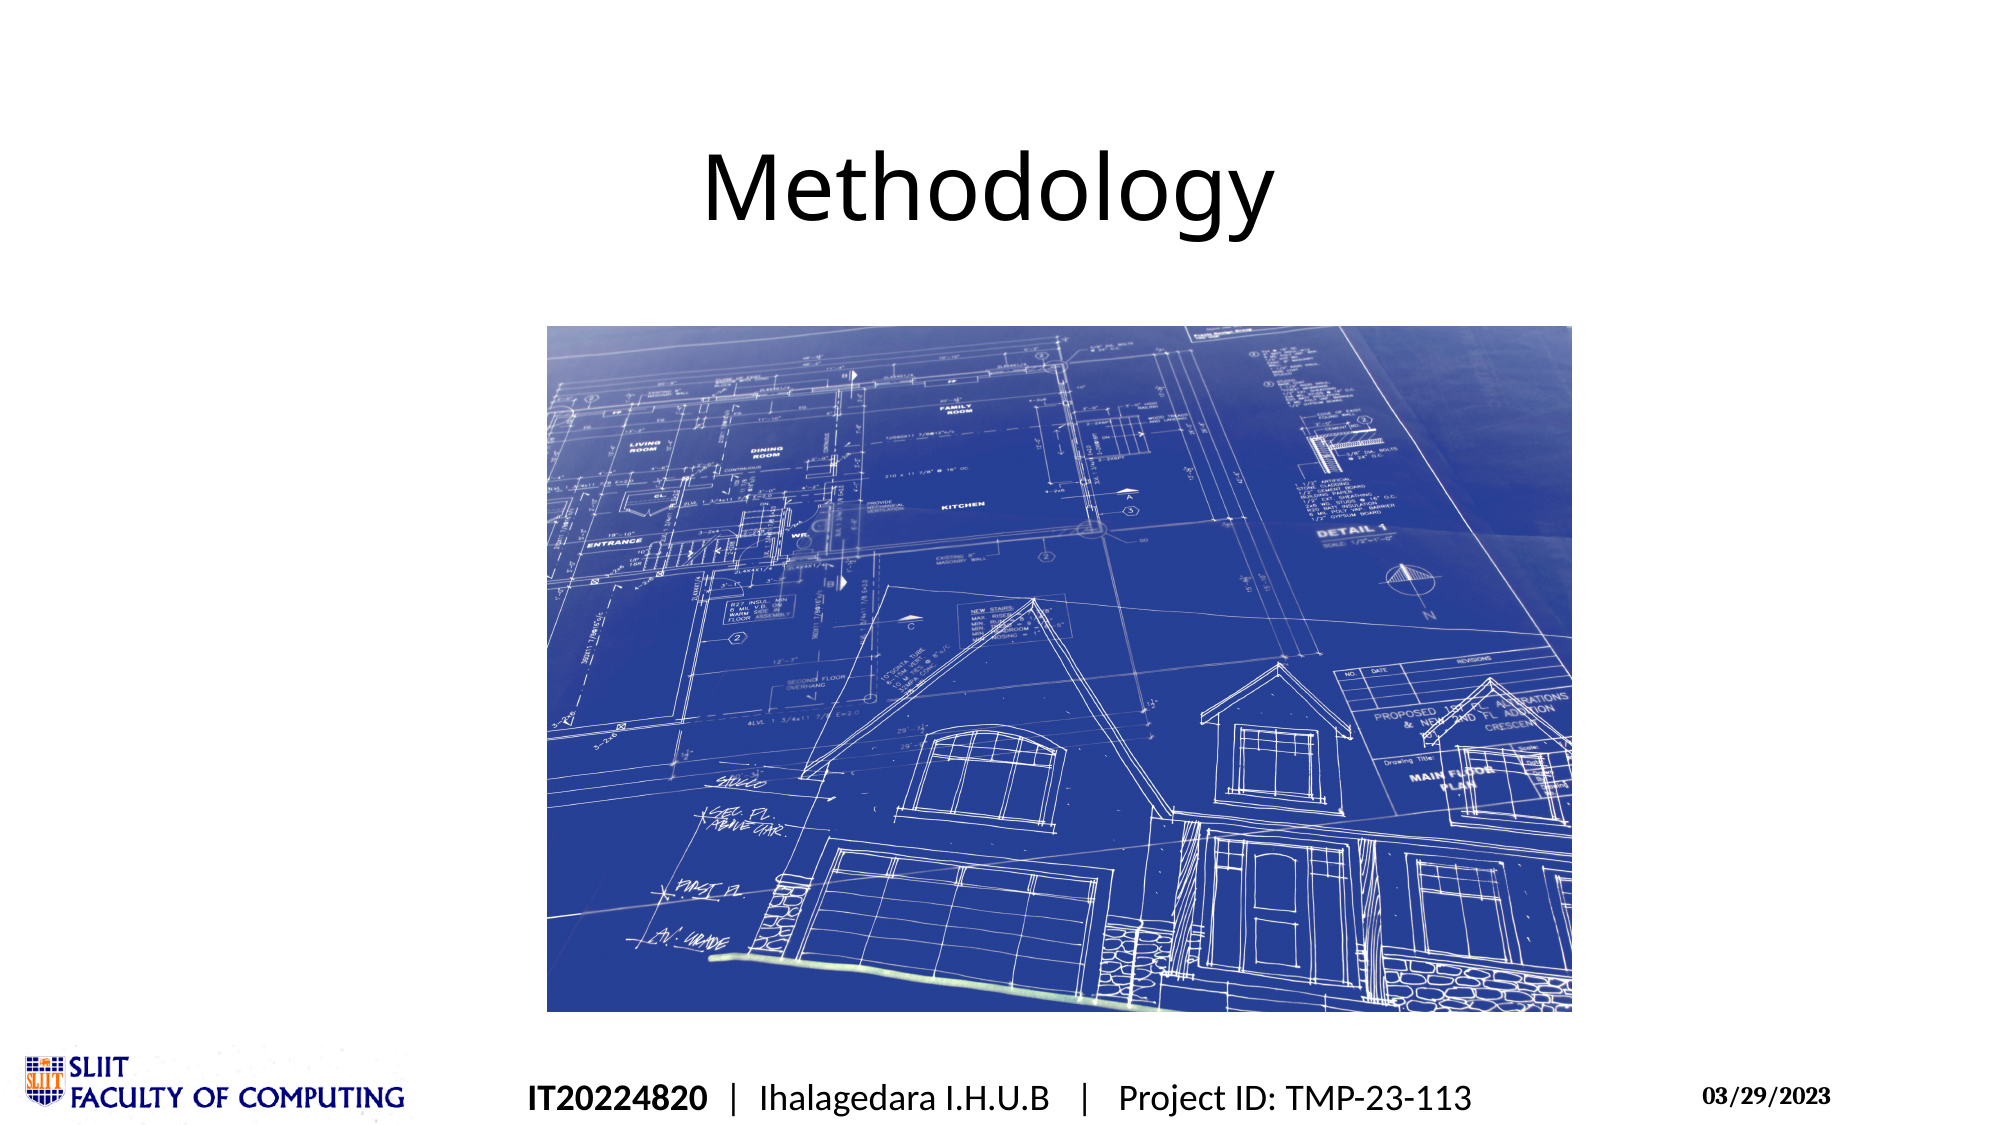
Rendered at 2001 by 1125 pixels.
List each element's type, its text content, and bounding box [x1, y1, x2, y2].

title Methodology [137, 82, 1863, 300]
picture [547, 326, 1572, 1013]
text_box 03/29/2023 [1687, 1072, 1863, 1117]
picture [0, 1045, 413, 1125]
text_box IT20224820 | Ihalagedara I.H.U.B | Project ID: TMP-23-113 [440, 1064, 1560, 1125]
